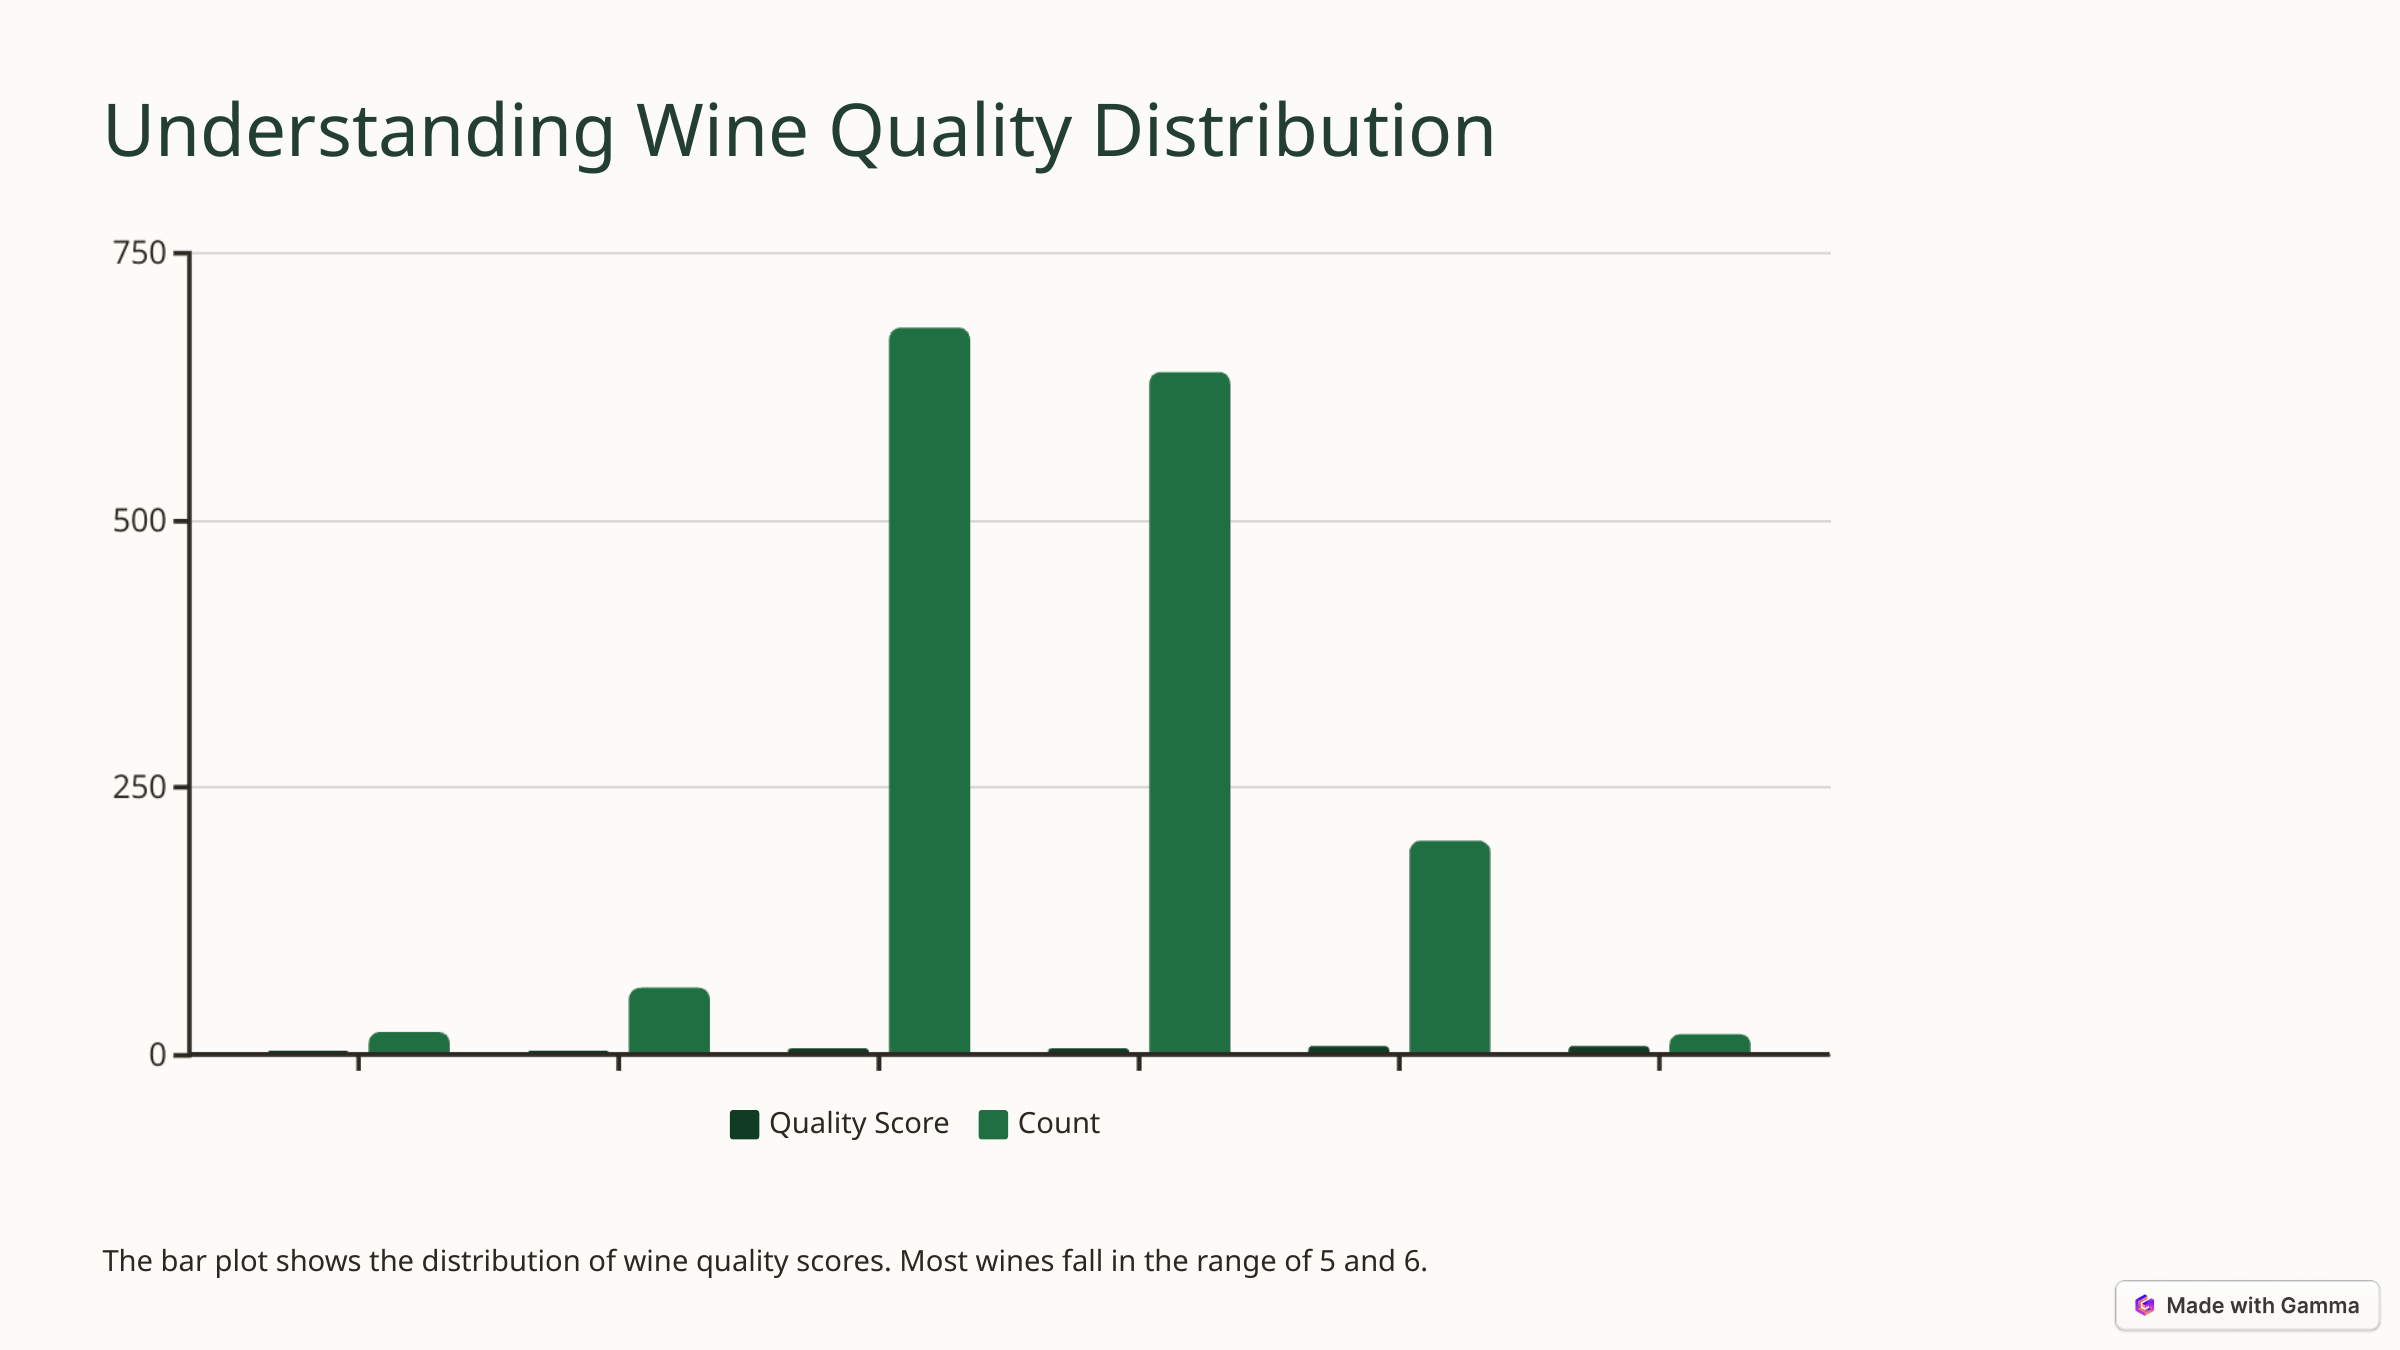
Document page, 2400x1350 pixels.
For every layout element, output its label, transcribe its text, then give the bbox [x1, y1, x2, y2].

text_box [978, 1111, 1009, 1140]
picture [102, 230, 1831, 1111]
picture [2106, 1271, 2389, 1339]
text_box Understanding Wine Quality Distribution [102, 80, 1460, 172]
text_box [729, 1111, 760, 1140]
text_box The bar plot shows the distribution of wine quality scores. Most wines fall in the range of 5 and 6. [102, 1231, 2298, 1278]
text_box Quality Score [769, 1111, 954, 1140]
text_box Count [1017, 1111, 1102, 1140]
